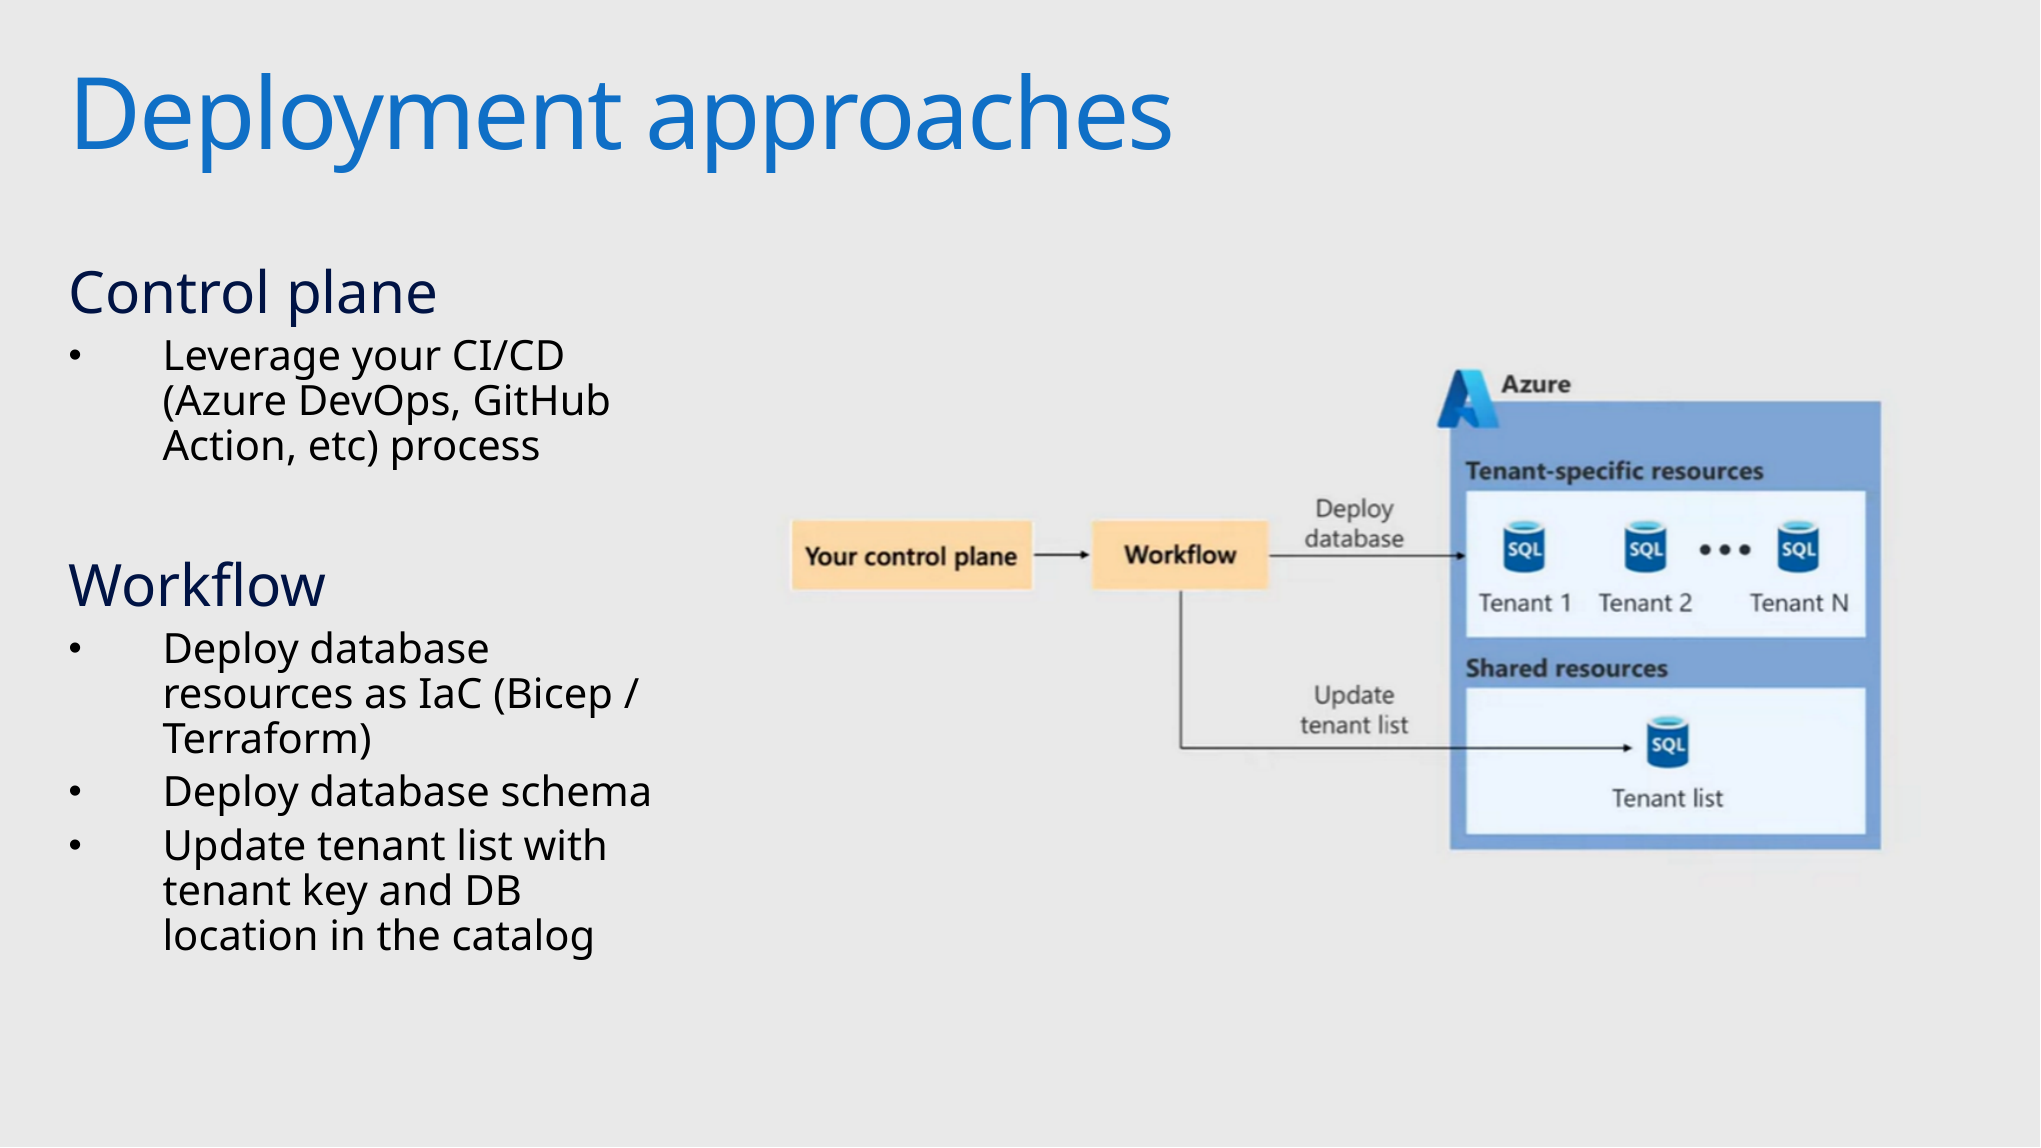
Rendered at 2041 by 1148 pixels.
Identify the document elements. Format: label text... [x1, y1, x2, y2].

picture [758, 326, 1921, 887]
title Deployment approaches [45, 48, 1971, 199]
list Control plane Leverage your CI/CD (Azure DevOps, GitHub Action, etc) process Workflow Deploy database resources as IaC (Bicep / Terraform) Deploy database schema Update tenant list with tenant key and DB location in the catalog [44, 248, 695, 948]
